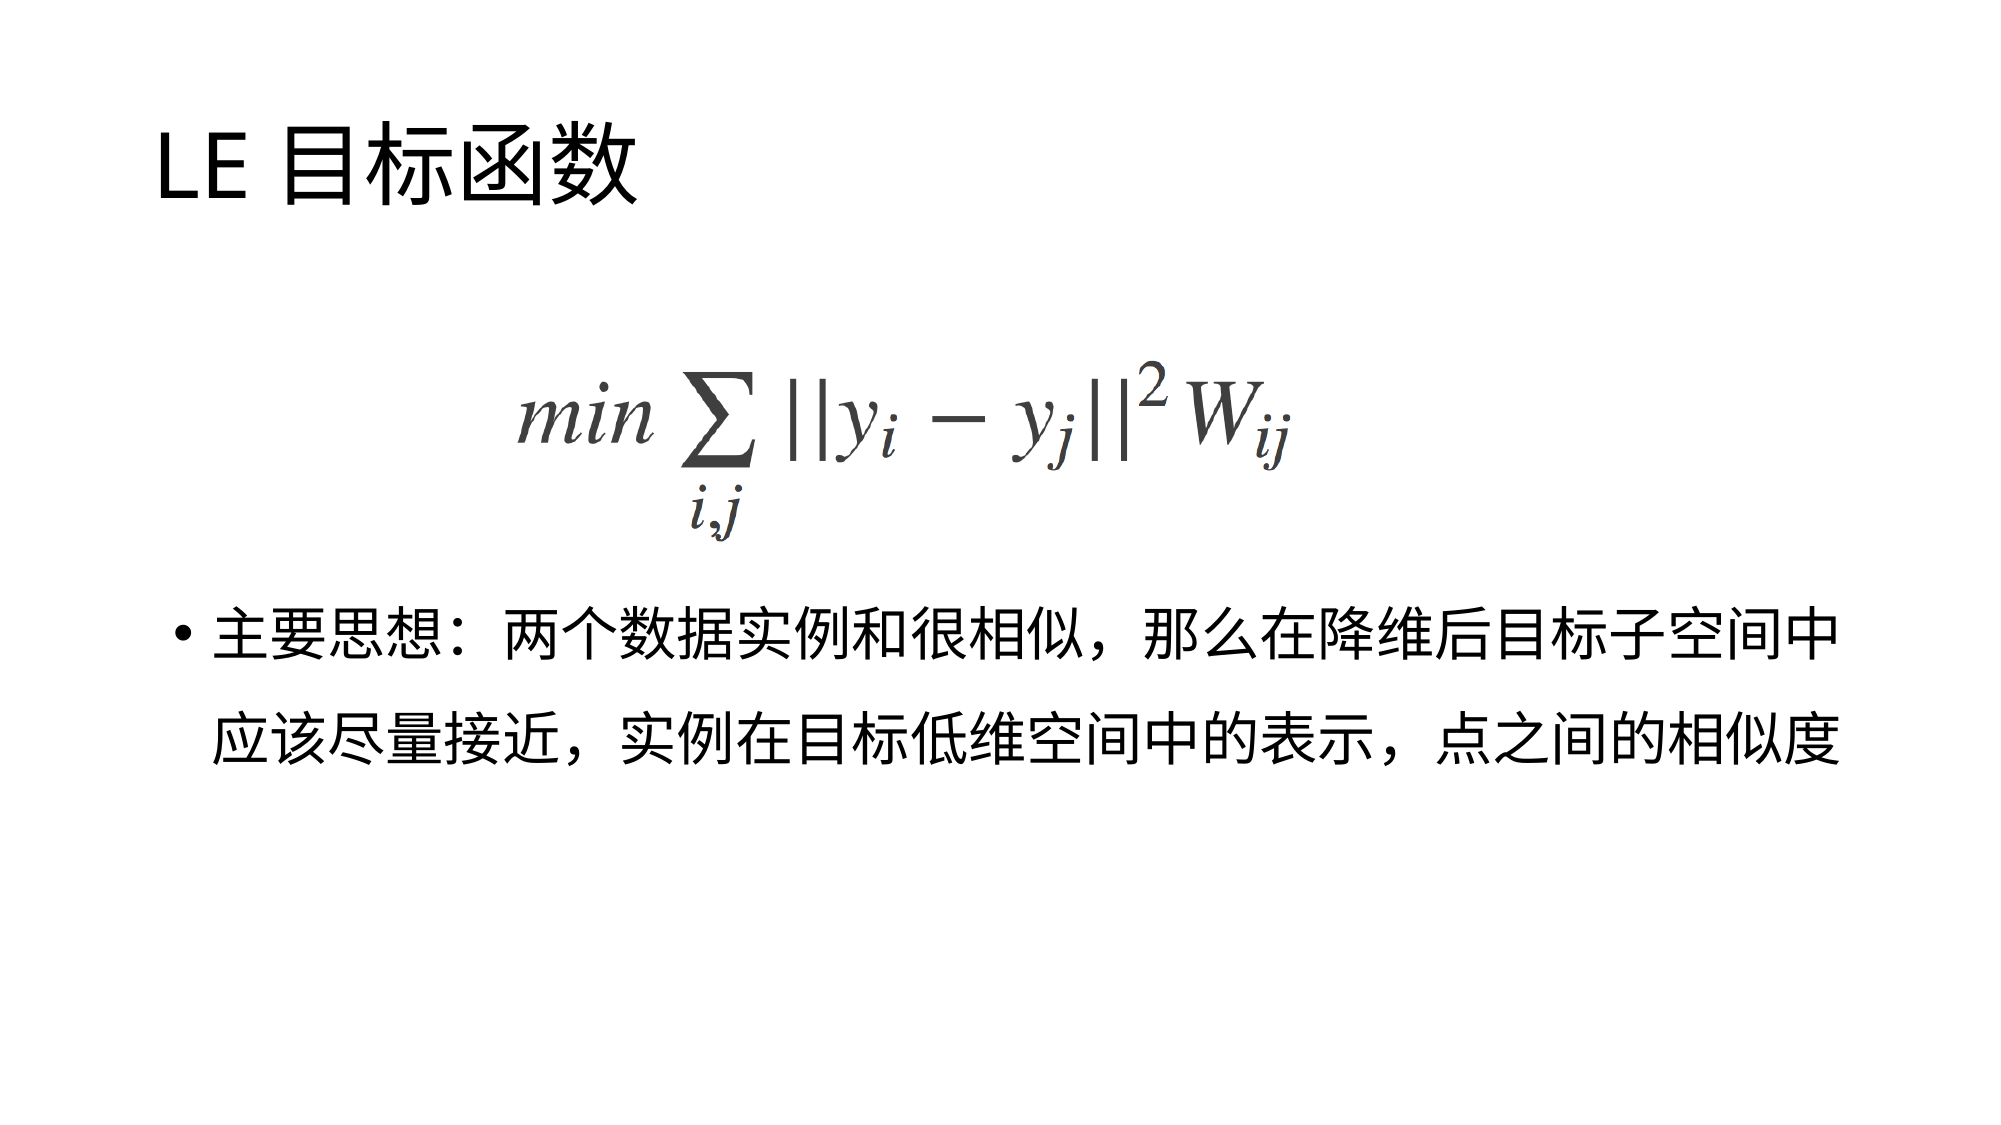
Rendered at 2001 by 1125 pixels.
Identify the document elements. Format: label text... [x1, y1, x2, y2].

title LE目标函数 [137, 59, 1863, 278]
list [407, 277, 1429, 586]
